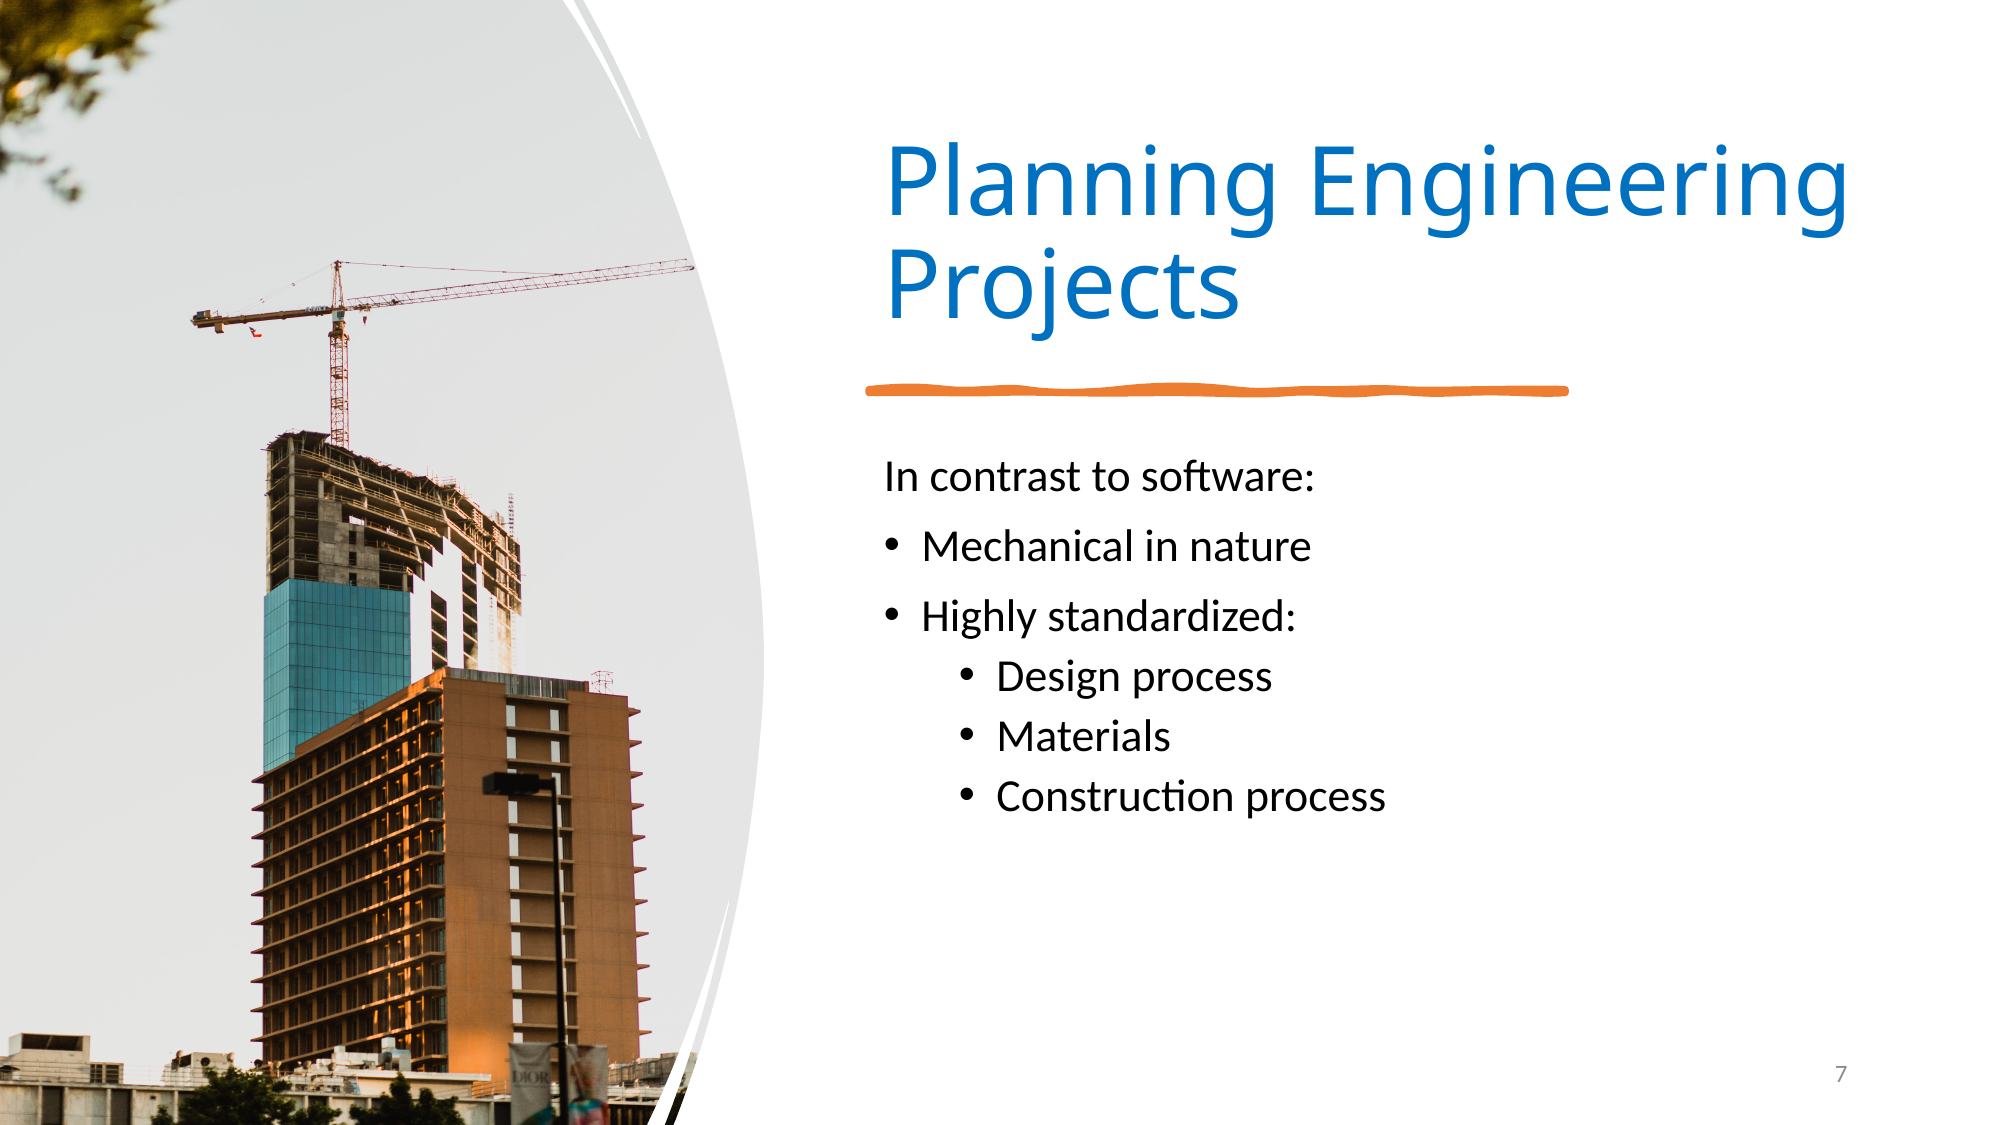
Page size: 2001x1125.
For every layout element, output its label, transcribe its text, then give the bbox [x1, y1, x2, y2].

slide_number 7 [1649, 1042, 1863, 1103]
text_box [867, 385, 1567, 396]
text_box [764, 0, 2000, 1125]
list In contrast to software: Mechanical in nature Highly standardized: Design process Materials Construction process [869, 443, 1895, 1016]
title Planning Engineering Projects [869, 53, 1895, 347]
picture [0, 0, 764, 1125]
